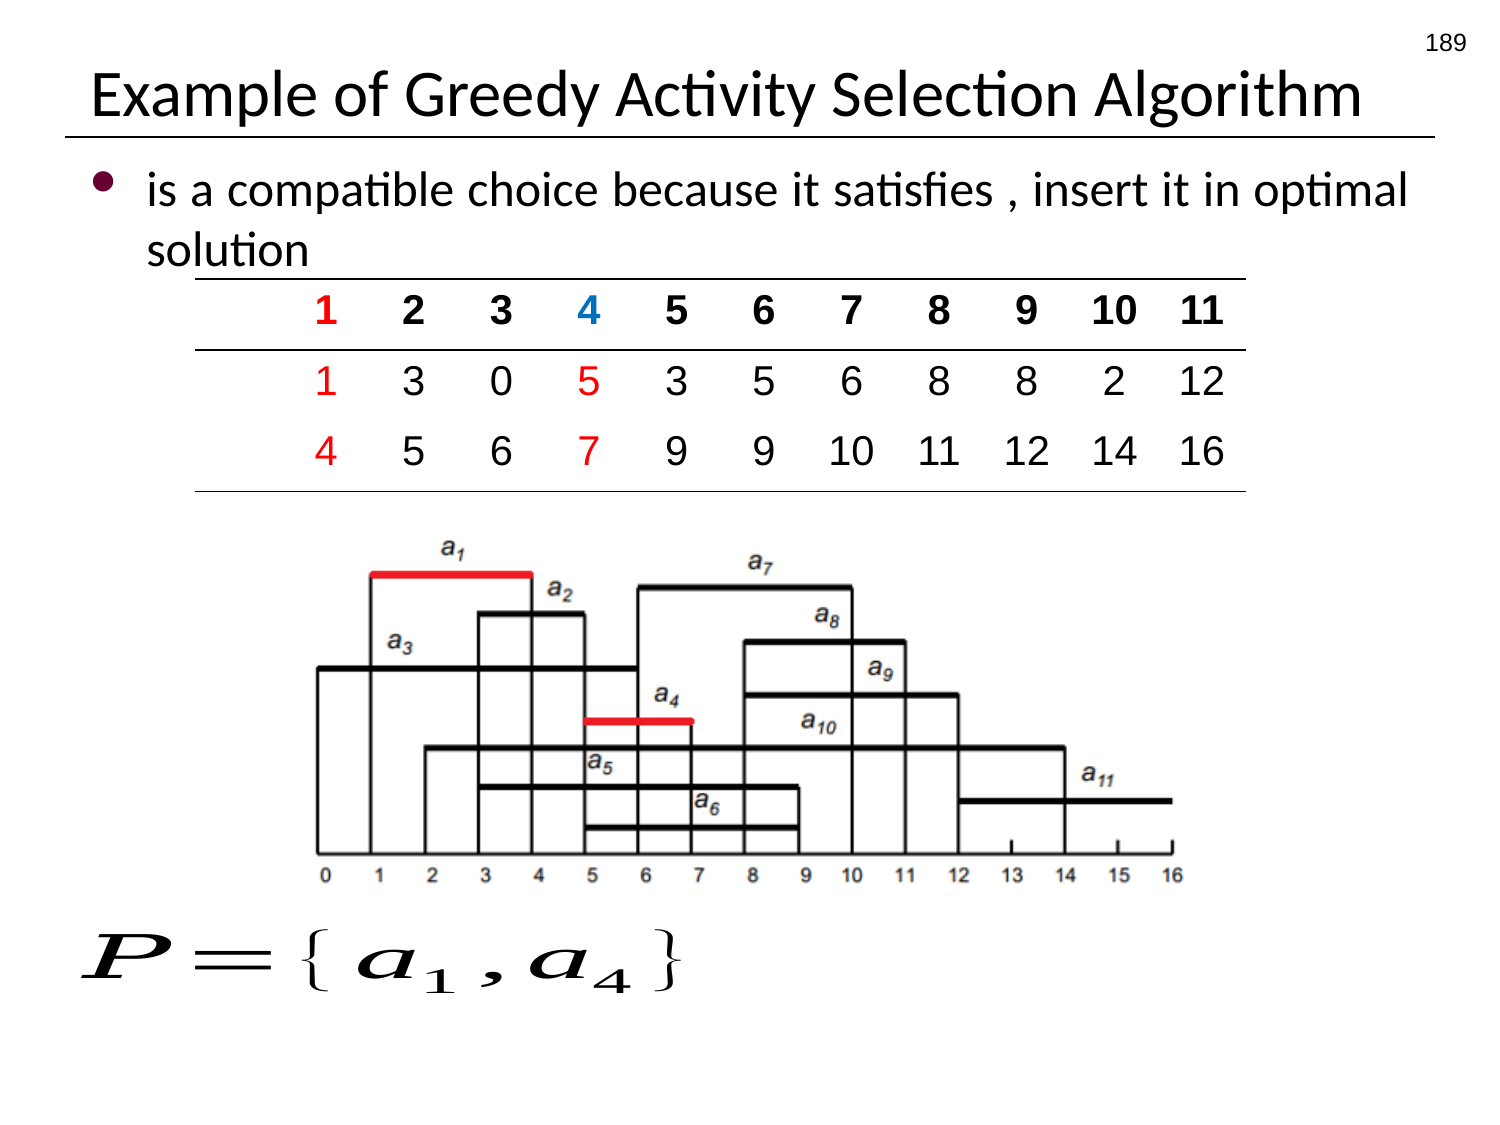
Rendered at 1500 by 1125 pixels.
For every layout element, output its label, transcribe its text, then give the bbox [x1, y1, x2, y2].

picture [298, 526, 1202, 927]
title Example of Greedy Activity Selection Algorithm [75, 20, 1425, 138]
slide_number 189 [1131, 18, 1483, 62]
